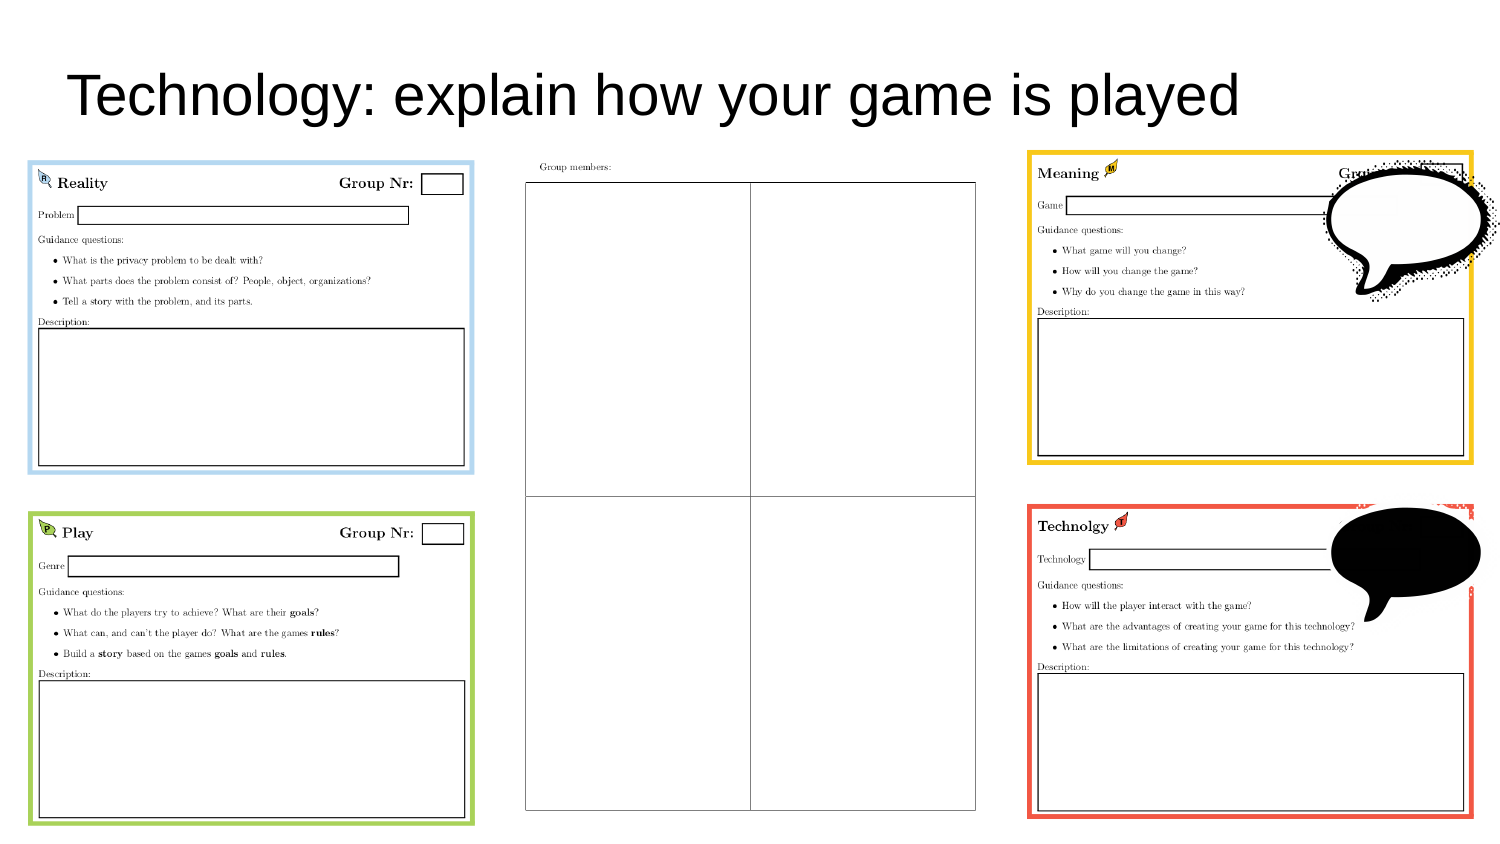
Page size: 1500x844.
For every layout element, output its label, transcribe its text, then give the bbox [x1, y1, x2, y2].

title Technology: explain how your game is played [51, 42, 1449, 134]
picture [0, 136, 1500, 844]
